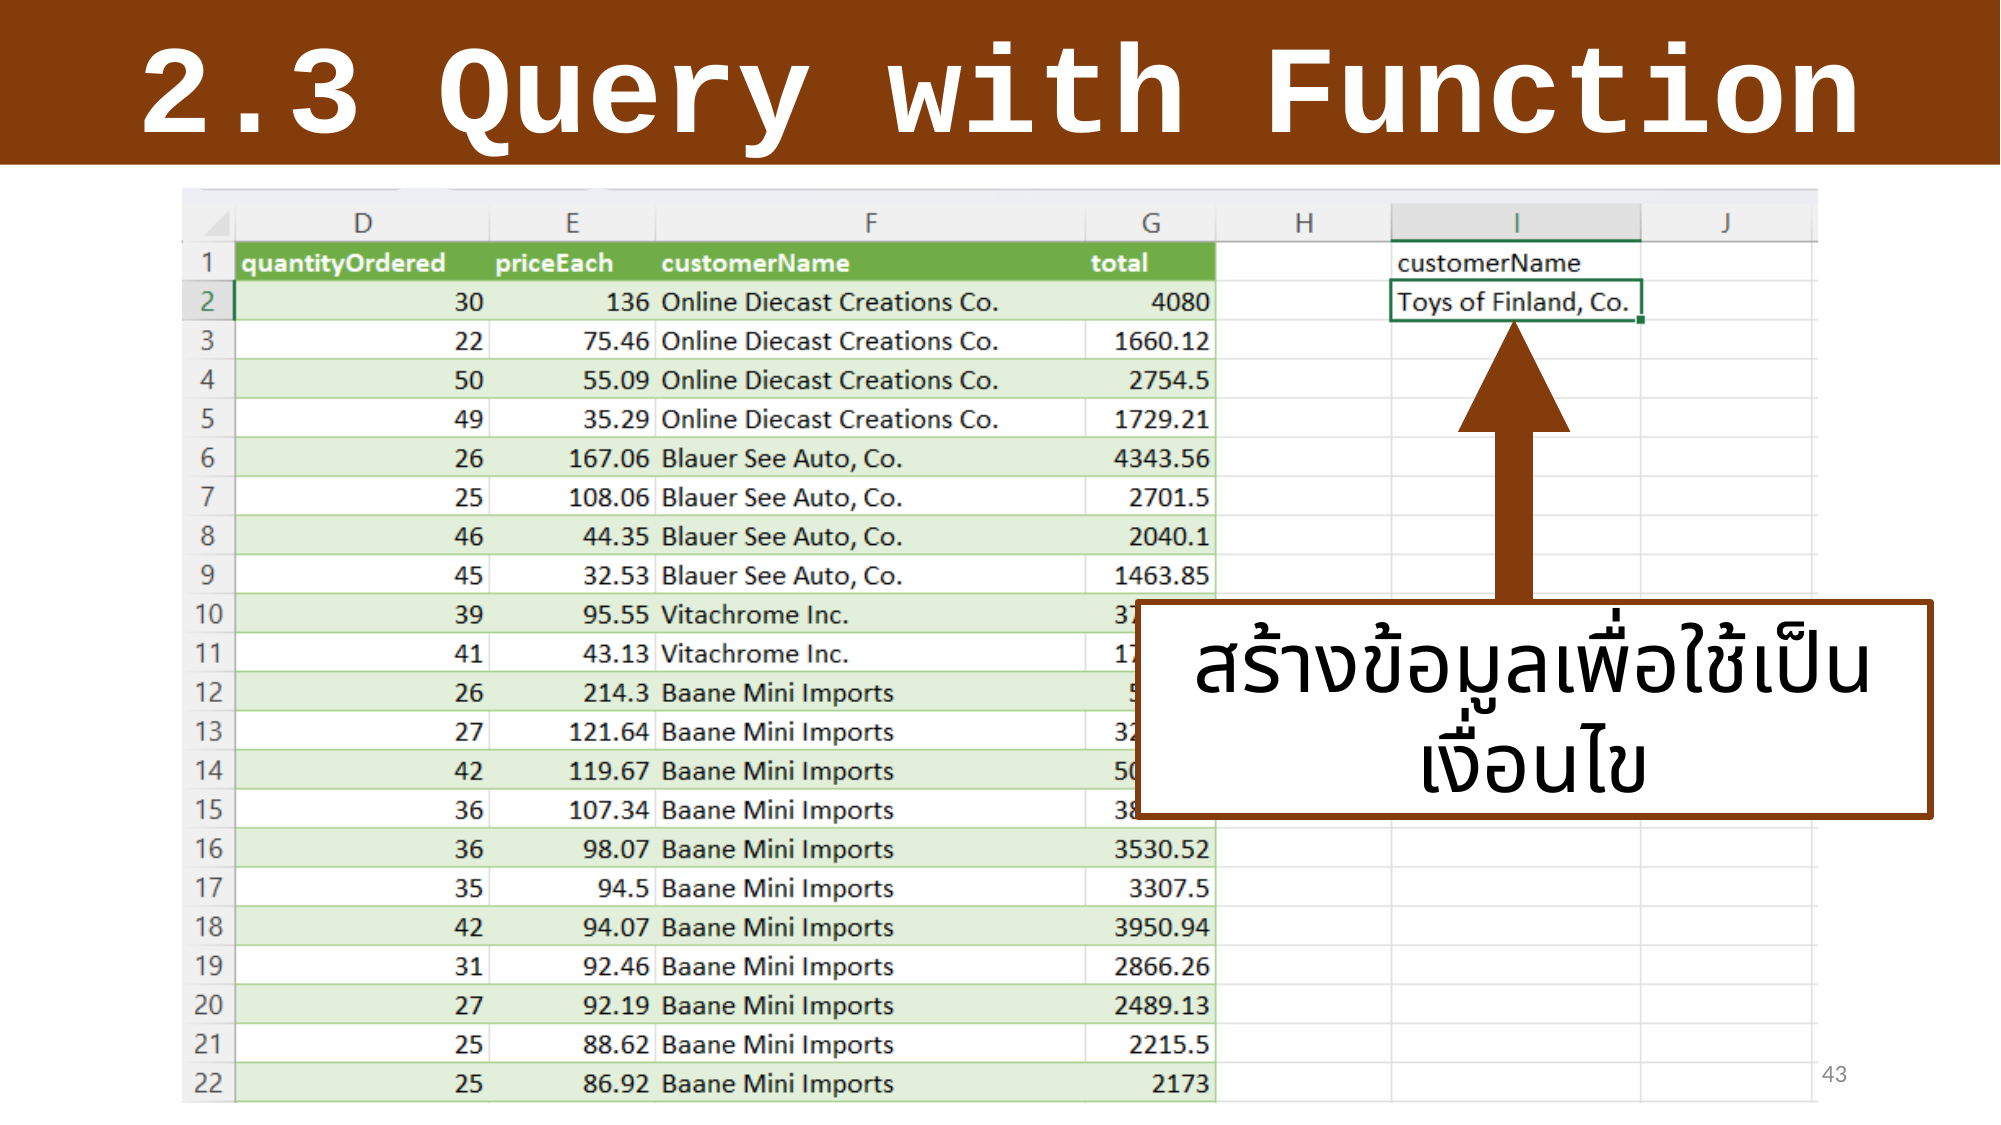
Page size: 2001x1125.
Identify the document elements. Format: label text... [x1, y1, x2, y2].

picture [181, 188, 1819, 1103]
text_box 2.3 Query with Function [0, 0, 2000, 165]
slide_number 43 [1819, 1042, 1863, 1103]
text_box สร้างข้อมูลเพื่อใช้เป็นเงื่อนไข [1819, 601, 1931, 817]
